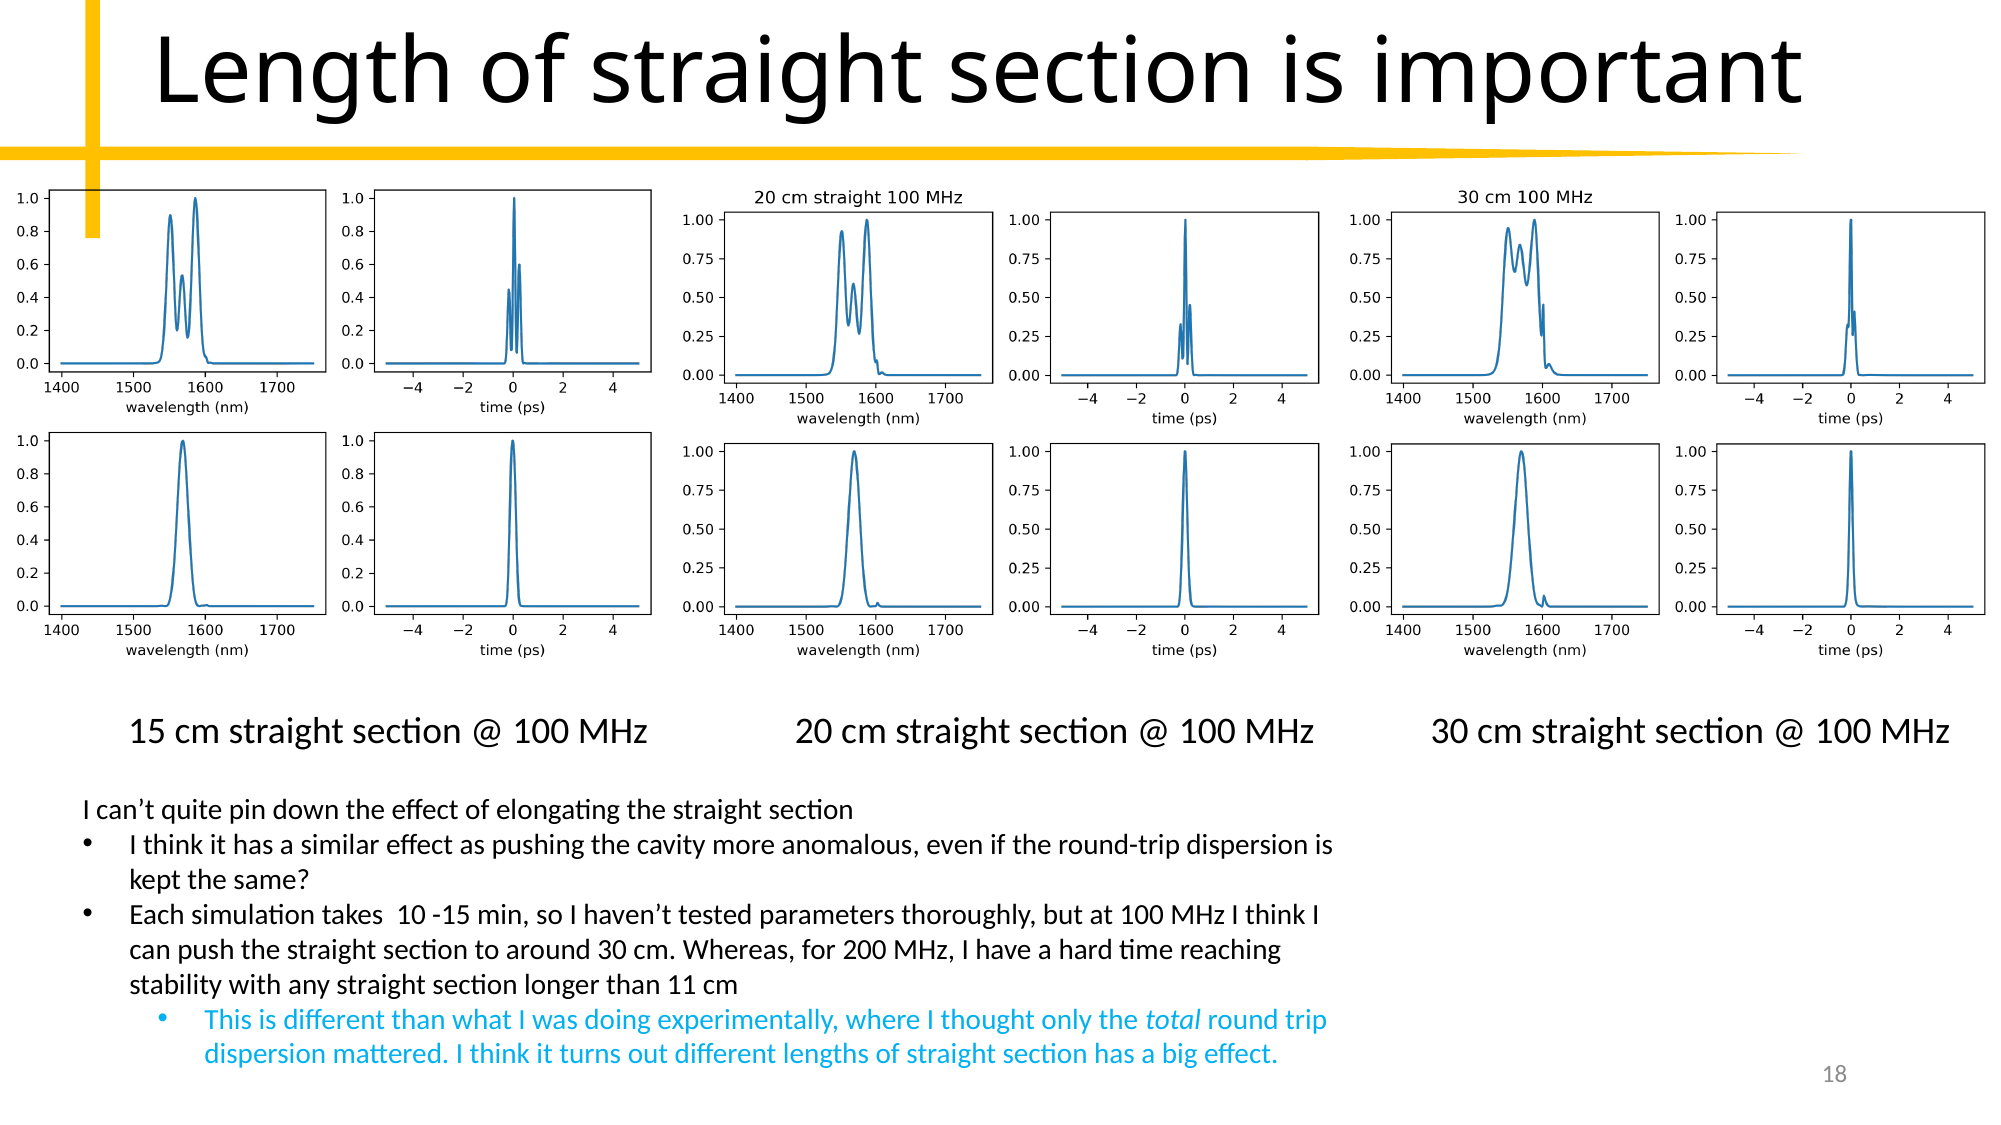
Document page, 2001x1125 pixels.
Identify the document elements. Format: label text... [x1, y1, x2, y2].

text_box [0, 174, 2000, 675]
text_box 20 cm straight section @ 100 MHz [780, 698, 1330, 759]
text_box 15 cm straight section @ 100 MHz [113, 698, 664, 759]
title Length of straight section is important [137, 0, 1863, 147]
text_box 30 cm straight section @ 100 MHz [1415, 698, 1966, 759]
slide_number 18 [1412, 1042, 1863, 1103]
